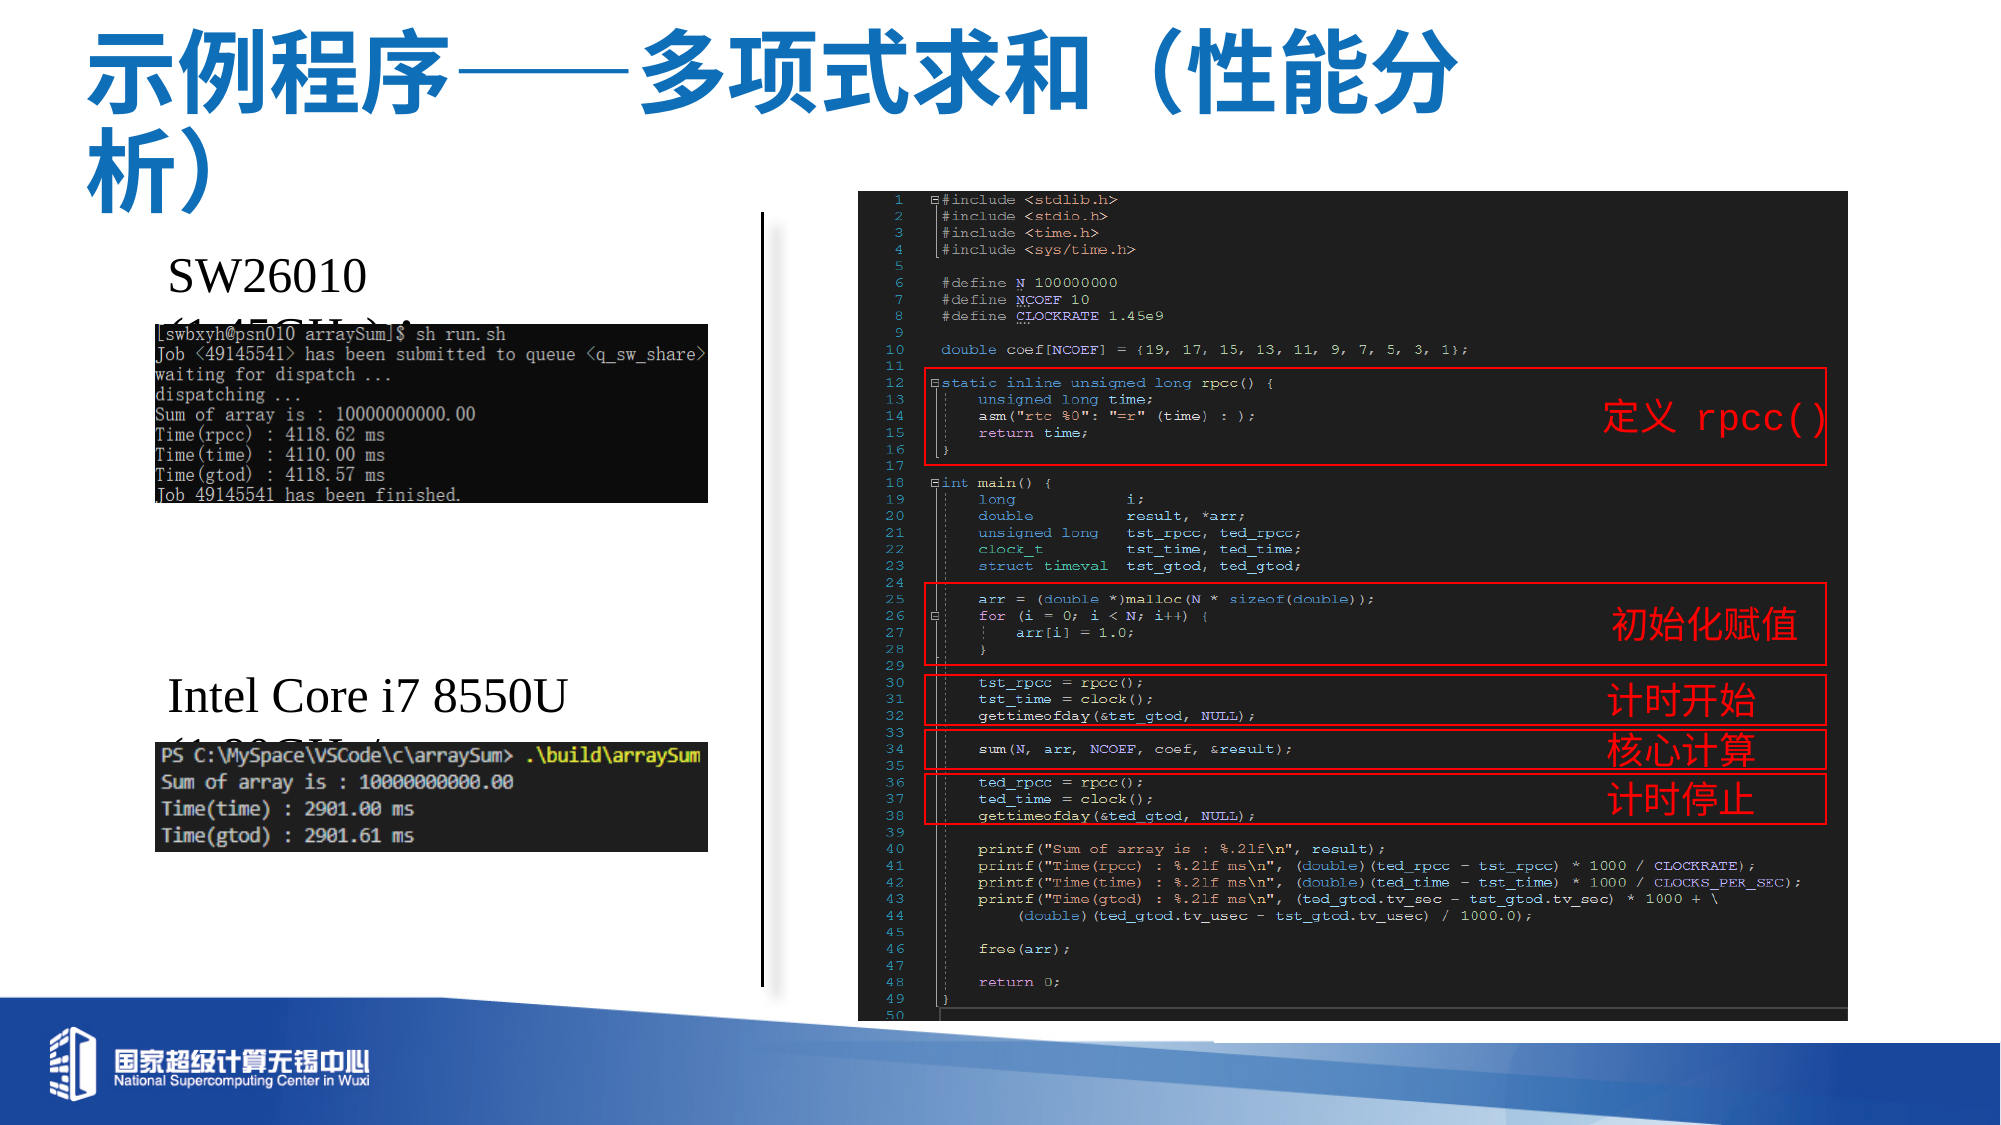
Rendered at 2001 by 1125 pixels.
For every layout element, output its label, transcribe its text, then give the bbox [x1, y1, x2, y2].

picture [0, 0, 2001, 1125]
text_box SW26010 (1.45GHz)： Intel Core i7 8550U (1.80GHz/2.00GHz)： [152, 234, 626, 1030]
text_box 示例程序——多项式求和（性能分析） [70, 17, 1647, 235]
